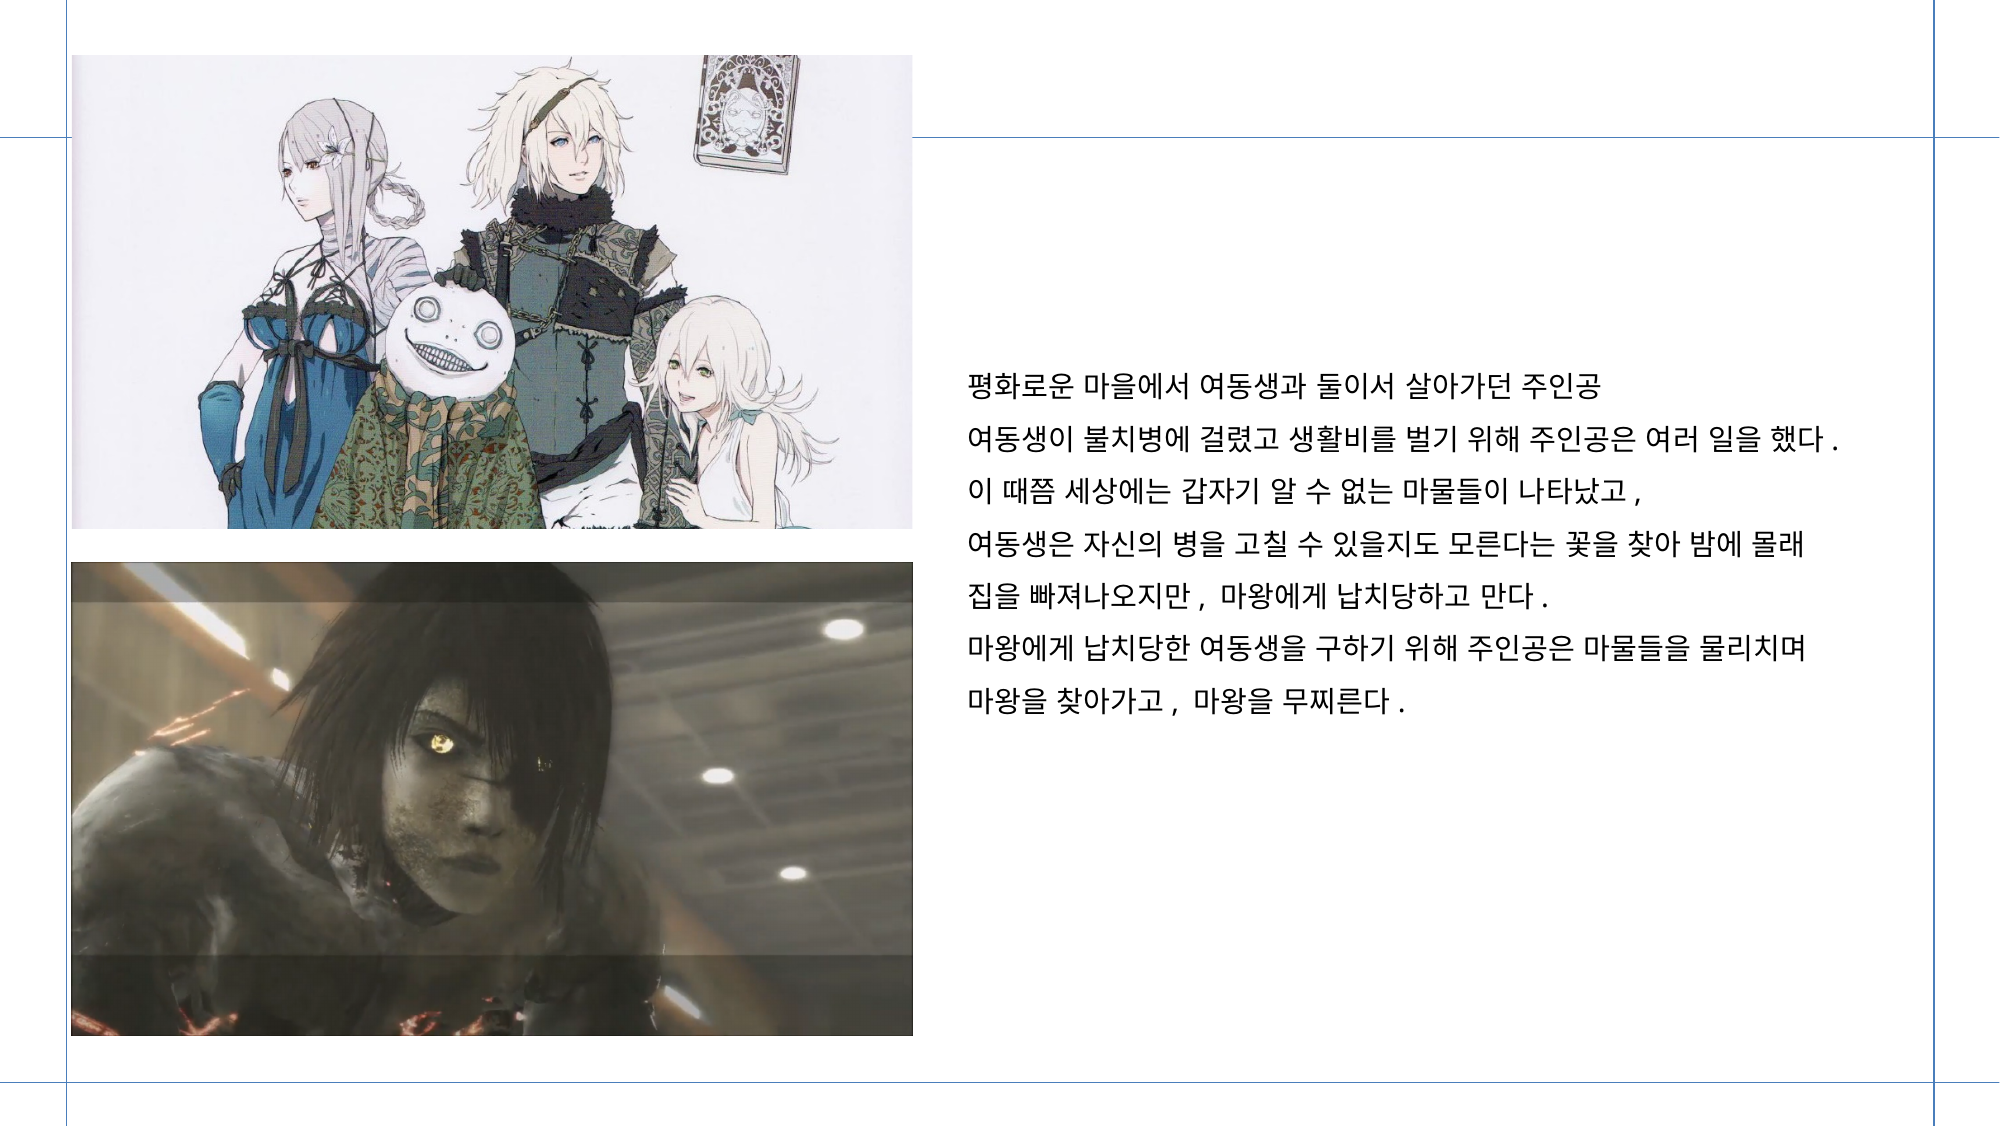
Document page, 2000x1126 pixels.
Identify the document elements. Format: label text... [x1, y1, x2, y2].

picture [71, 55, 913, 529]
text_box 평화로운 마을에서 여동생과 둘이서 살아가던 주인공 여동생이 불치병에 걸렸고 생활비를 벌기 위해 주인공은 여러 일을 했다. 이 때쯤 세상에는 갑자기 알 수 없는 마물들이 나타났고, 여동생은 자신의 병을 고칠 수 있을지도 모른다는 꽃을 찾아 밤에 몰래 집을 빠져나오지만, 마왕에게 납치당하고 만다. 마왕에게 납치당한 여동생을 구하기 위해 주인공은 마물들을 물리치며 마왕을 찾아가고, 마왕을 무찌른다. [952, 343, 1961, 726]
picture [71, 562, 913, 1036]
